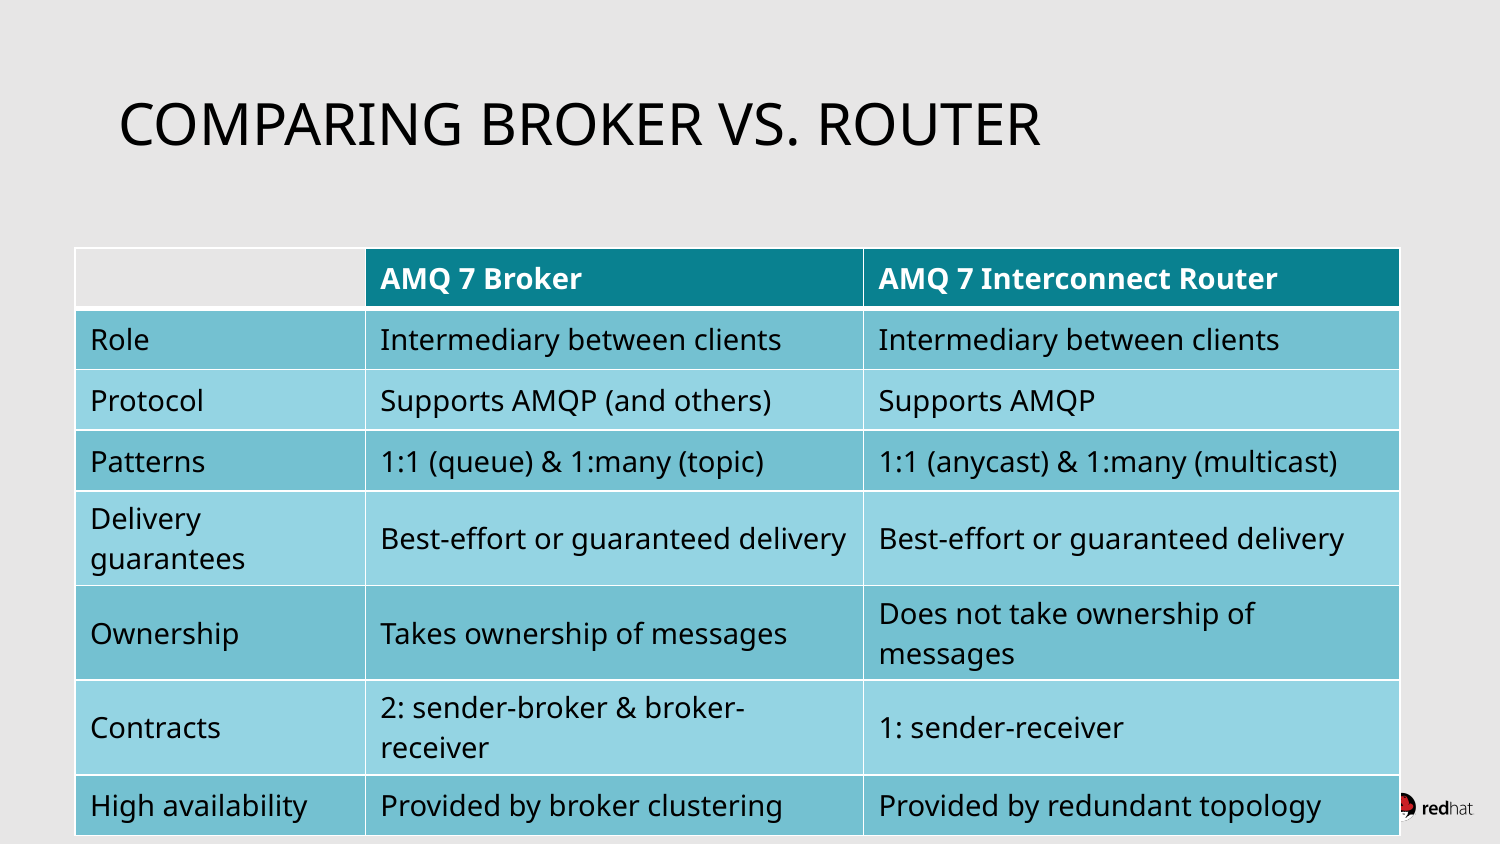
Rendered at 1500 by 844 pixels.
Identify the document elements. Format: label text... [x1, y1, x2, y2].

table_cell Ownership [76, 586, 365, 679]
table_cell Takes ownership of messages [366, 586, 863, 679]
table_cell Best-effort or guaranteed delivery [366, 492, 863, 585]
table_cell Supports AMQP (and others) [366, 370, 863, 429]
picture [1401, 792, 1475, 822]
table_cell 1:1 (queue) & 1:many (topic) [366, 431, 863, 490]
table_cell 1: sender-receiver [864, 681, 1399, 774]
table_cell Provided by redundant topology [864, 776, 1399, 835]
table_cell Intermediary between clients [864, 311, 1399, 369]
table_cell 2: sender-broker & broker-receiver [366, 681, 863, 774]
table_cell Delivery guarantees [76, 492, 365, 585]
table_cell Contracts [76, 681, 365, 774]
title Comparing broker vs. router [103, 44, 1397, 208]
table_cell Intermediary between clients [366, 311, 863, 369]
table_cell Supports AMQP [864, 370, 1399, 429]
table_cell Best-effort or guaranteed delivery [864, 492, 1399, 585]
table_cell Provided by broker clustering [366, 776, 863, 835]
table_cell Does not take ownership of messages [864, 586, 1399, 679]
table_header [76, 249, 365, 306]
table_cell Patterns [76, 431, 365, 490]
table_cell 1:1 (anycast) & 1:many (multicast) [864, 431, 1399, 490]
table_cell Role [76, 311, 365, 369]
table_cell High availability [76, 776, 365, 835]
table_cell Protocol [76, 370, 365, 429]
table_header AMQ 7 Broker [366, 249, 863, 306]
table_header AMQ 7 Interconnect Router [864, 249, 1399, 306]
